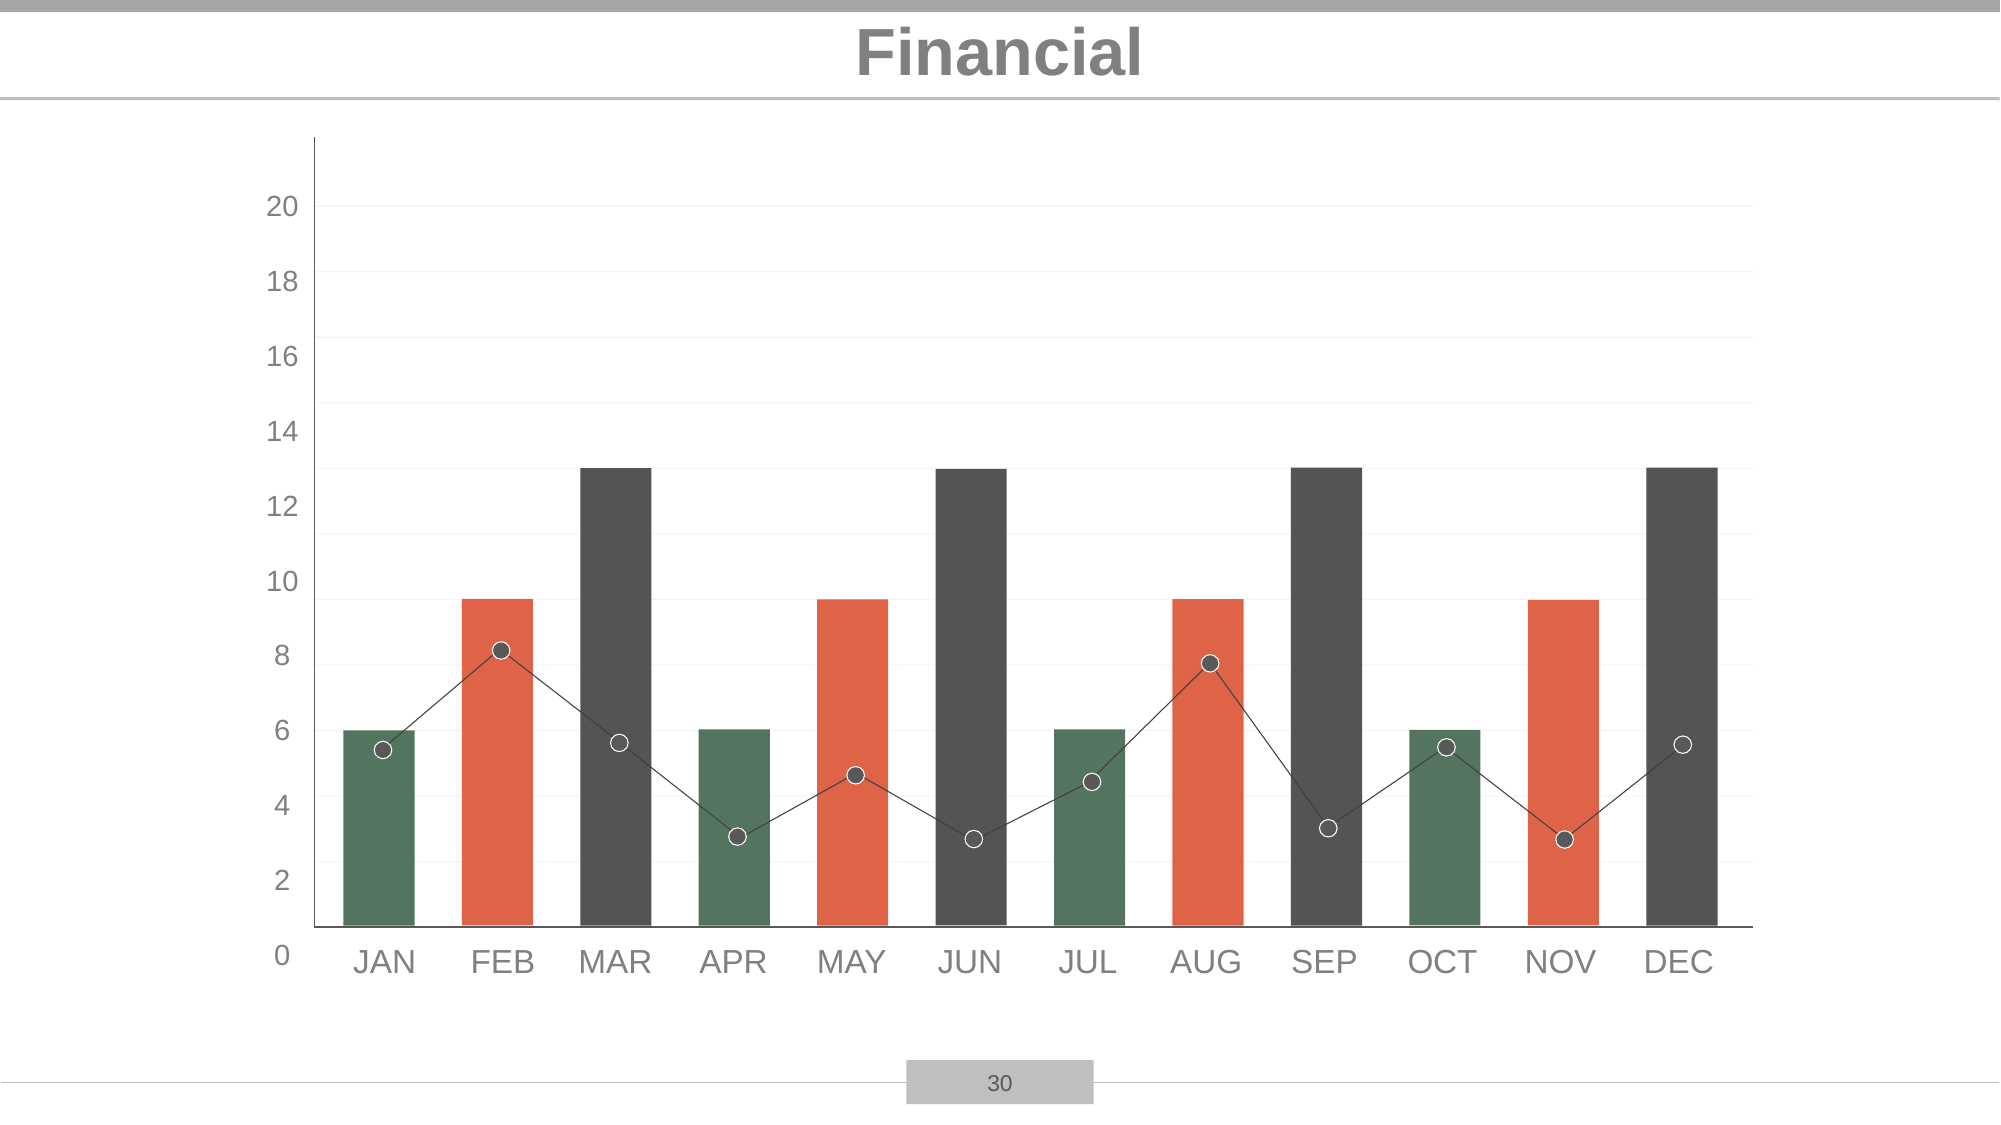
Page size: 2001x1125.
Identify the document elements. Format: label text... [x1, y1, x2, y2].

slide_number 30 [967, 1052, 1033, 1113]
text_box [246, 137, 1754, 989]
title Financial [99, 14, 1900, 93]
